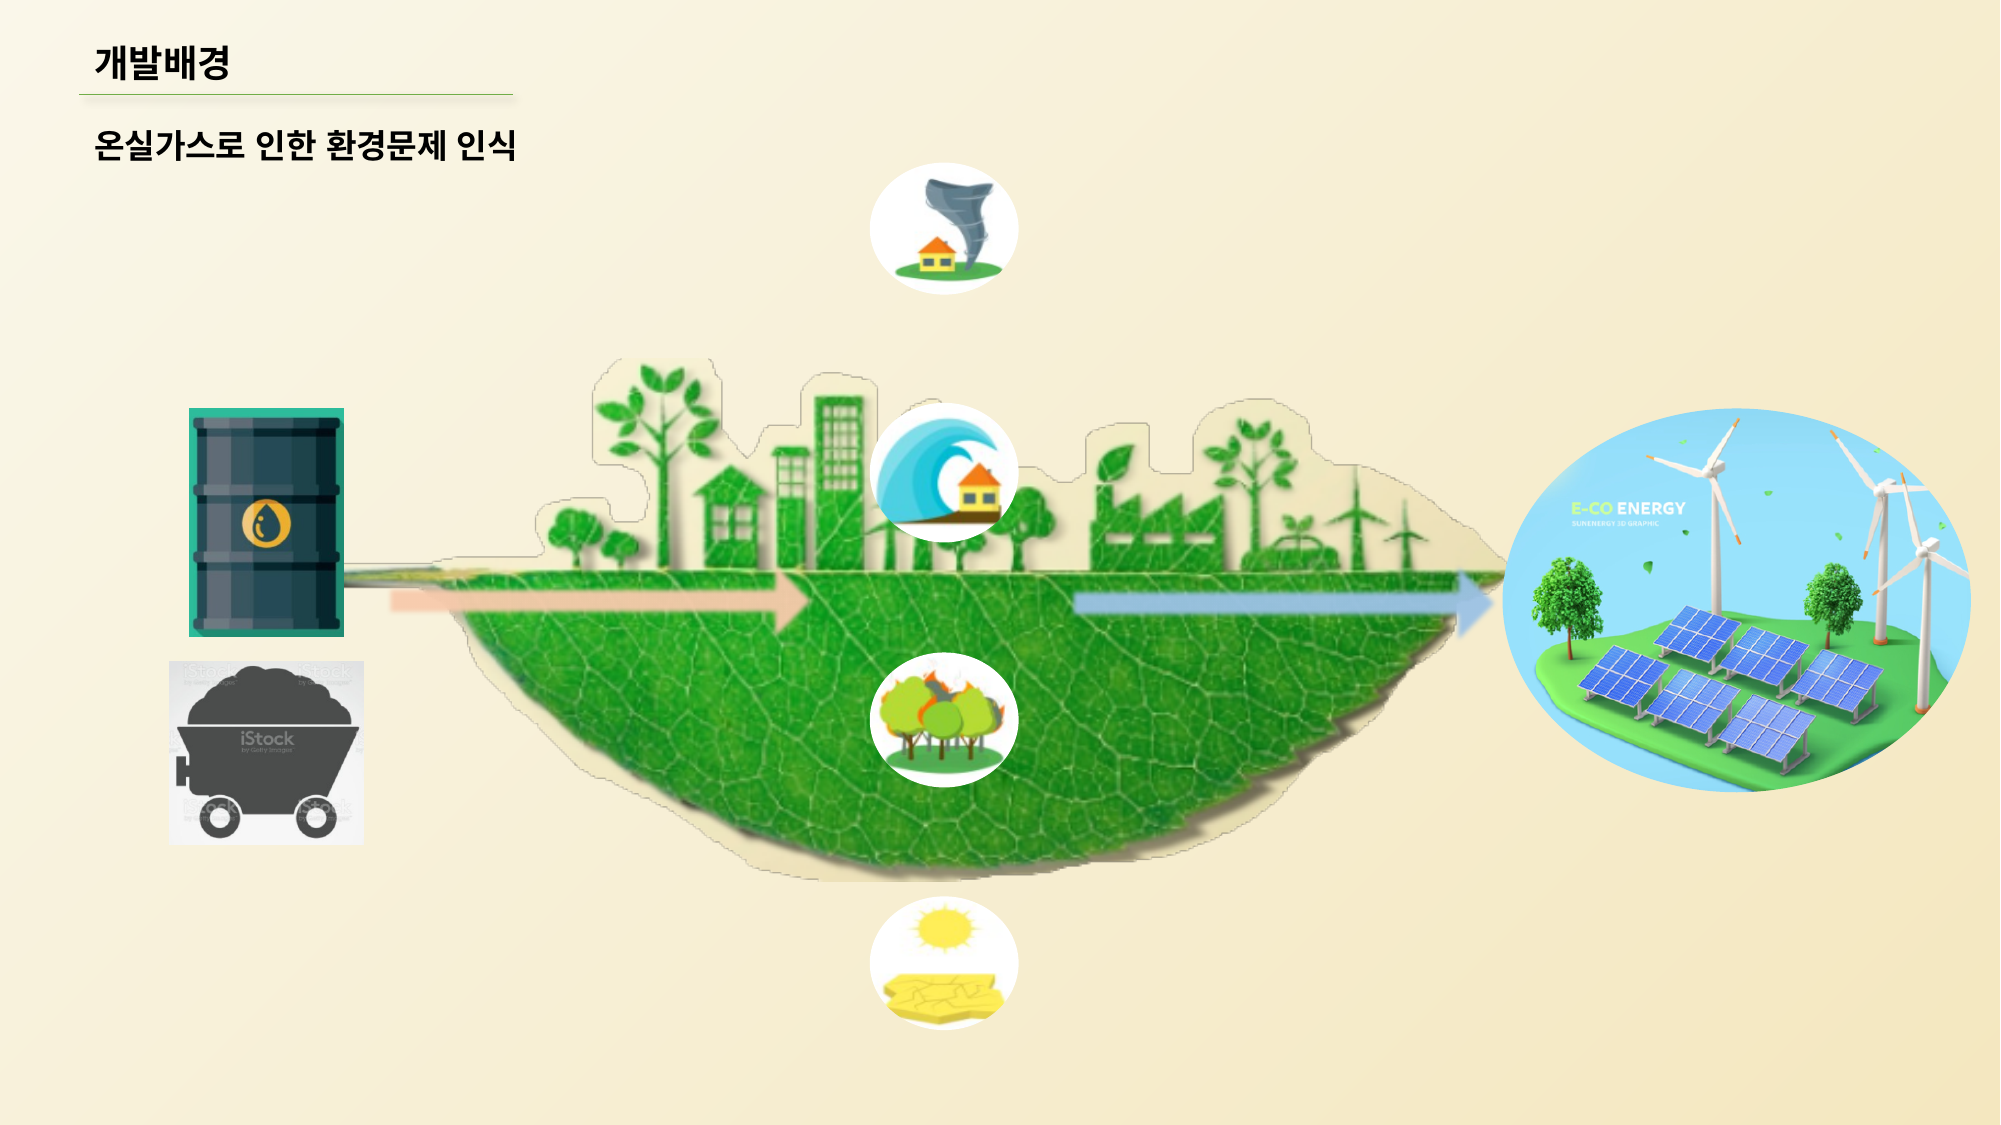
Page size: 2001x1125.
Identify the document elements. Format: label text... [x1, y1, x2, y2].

text_box 개발배경 [79, 32, 768, 93]
picture [869, 896, 1019, 1031]
text_box 온실가스로 인한 환경문제 인식 [79, 118, 768, 173]
picture [169, 358, 1971, 882]
picture [869, 162, 1019, 295]
